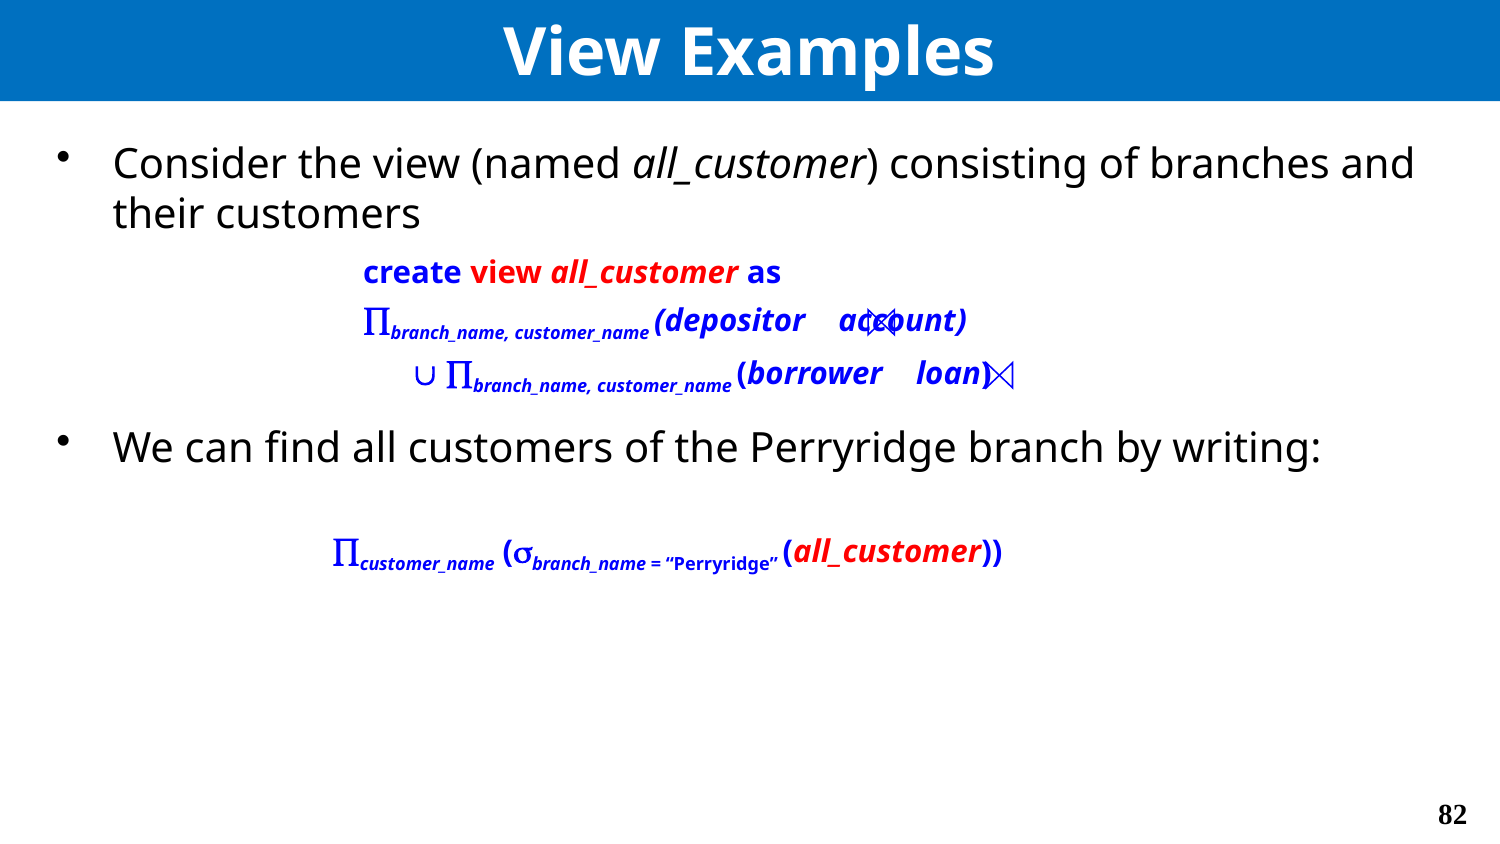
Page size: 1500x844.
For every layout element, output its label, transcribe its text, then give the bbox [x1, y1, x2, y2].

text_box [868, 309, 895, 335]
text_box customer_name (branch_name = “Perryridge” (all_customer)) [301, 523, 1158, 582]
text_box [986, 362, 1013, 388]
list Consider the view (named all_customer) consisting of branches and their customers We can find all customers of the Perryridge branch by writing: [41, 129, 1447, 754]
text_box create view all_customer as branch_name, customer_name (depositor account)  branch_name, customer_name (borrower loan) [348, 244, 1250, 404]
title View Examples [0, 0, 1500, 102]
